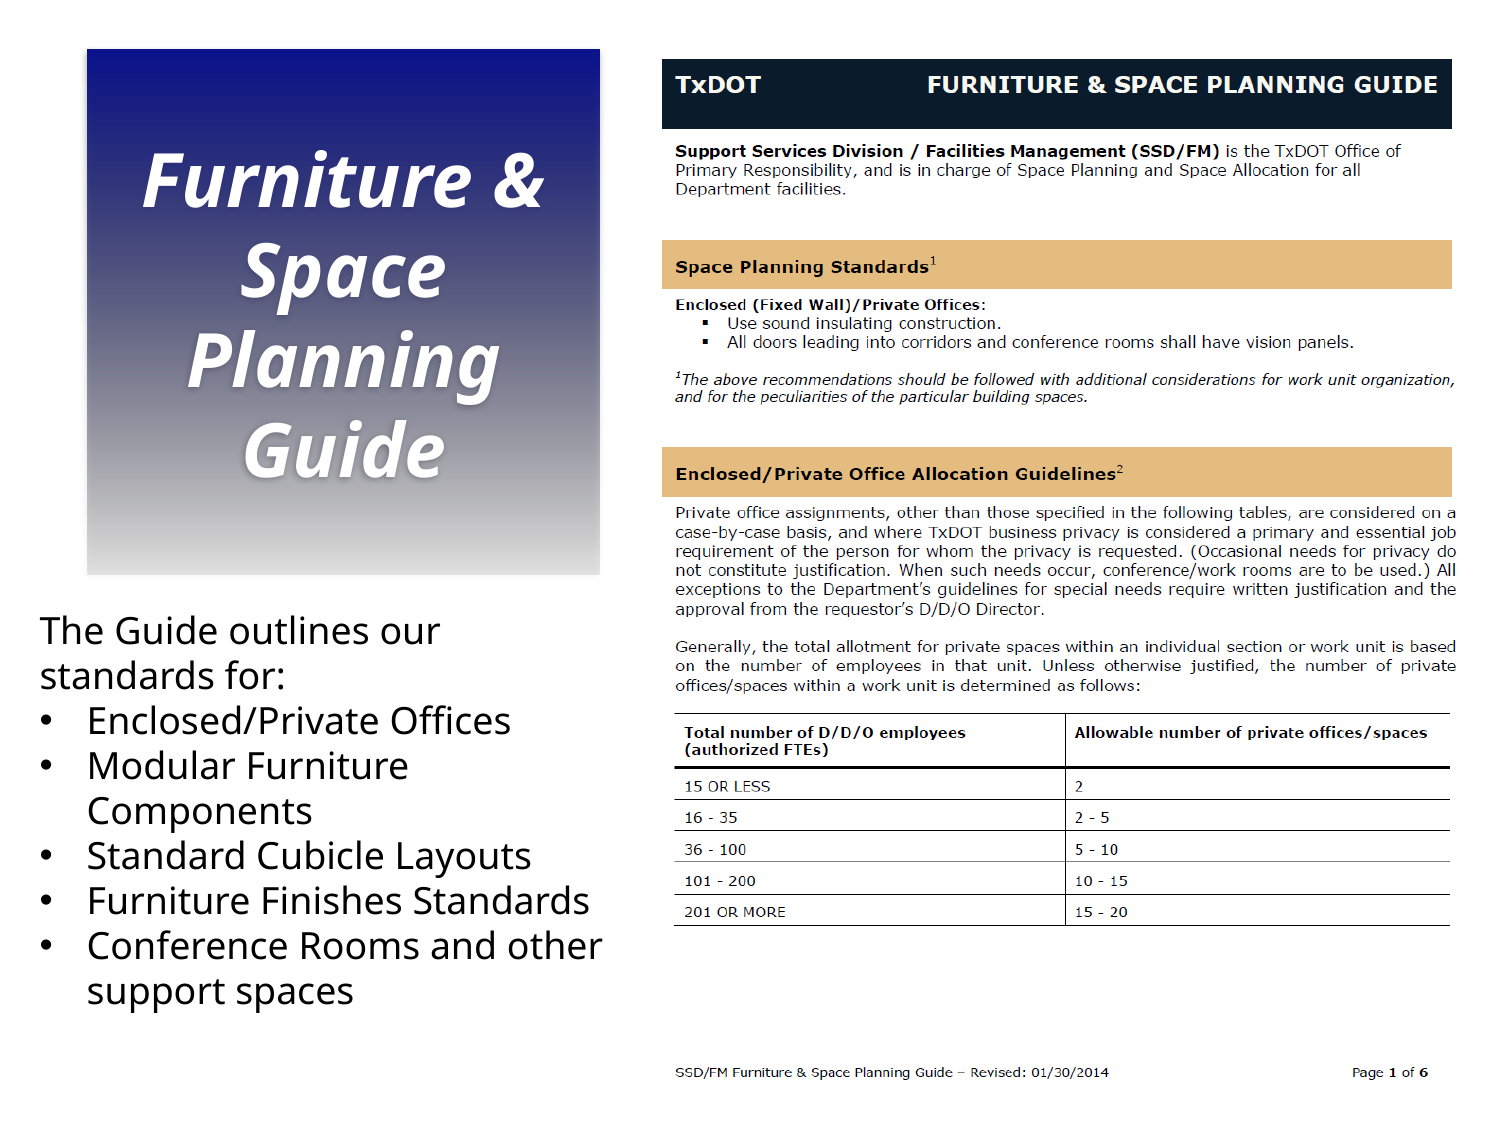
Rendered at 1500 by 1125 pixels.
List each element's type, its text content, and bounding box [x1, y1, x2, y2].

picture [638, 0, 1500, 1125]
text_box Furniture & Space Planning Guide [87, 49, 600, 575]
text_box The Guide outlines our standards for: Enclosed/Private Offices Modular Furniture Components Standard Cubicle Layouts Furniture Finishes Standards Conference Rooms and other support spaces [24, 599, 633, 1110]
